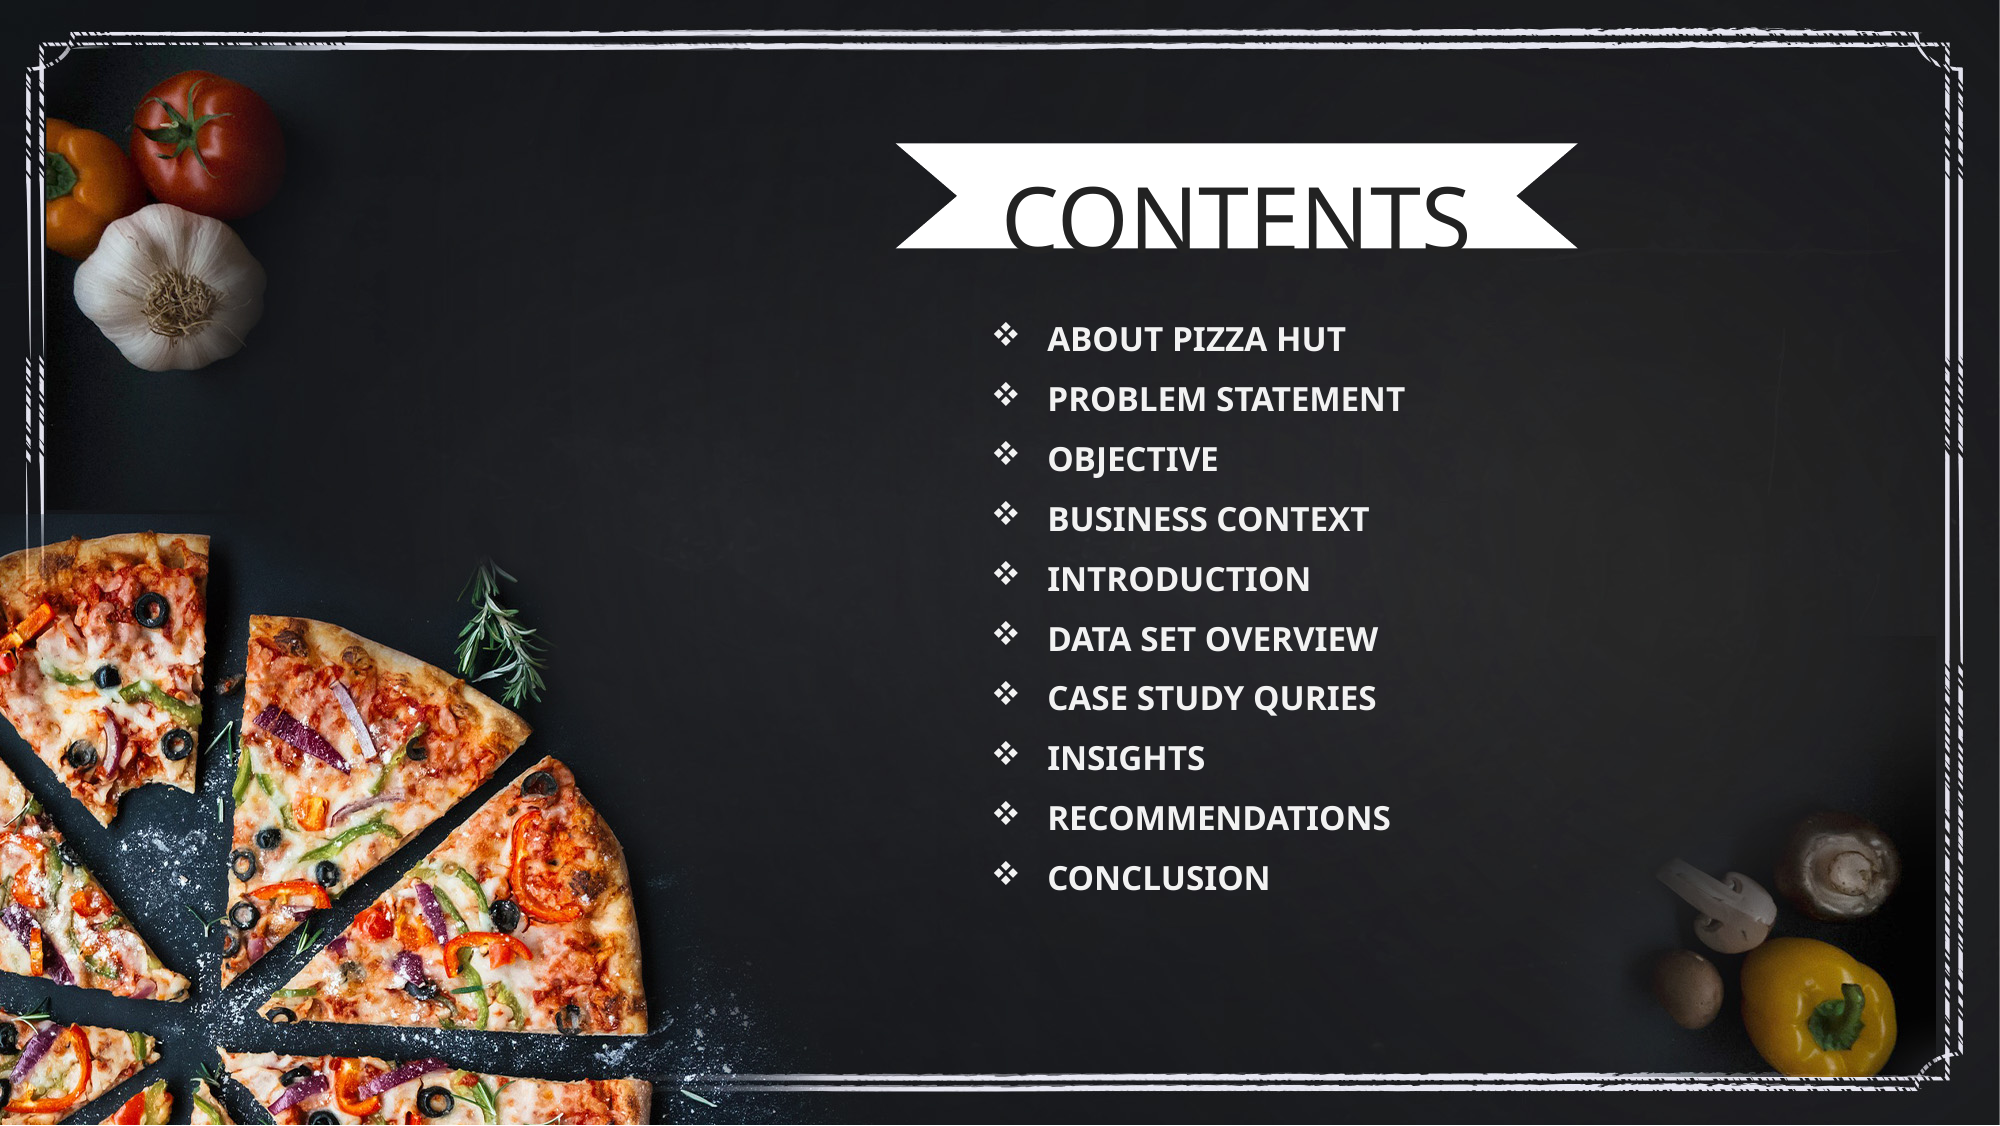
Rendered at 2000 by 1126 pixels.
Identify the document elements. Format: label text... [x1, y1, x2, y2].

picture [0, 0, 2000, 1125]
text_box CONTENTS [959, 154, 1515, 279]
text_box [893, 141, 1580, 251]
text_box ABOUT PIZZA HUT PROBLEM STATEMENT OBJECTIVE BUSINESS CONTEXT INTRODUCTION DATA SET OVERVIEW CASE STUDY QURIES INSIGHTS RECOMMENDATIONS CONCLUSION [976, 290, 1626, 957]
